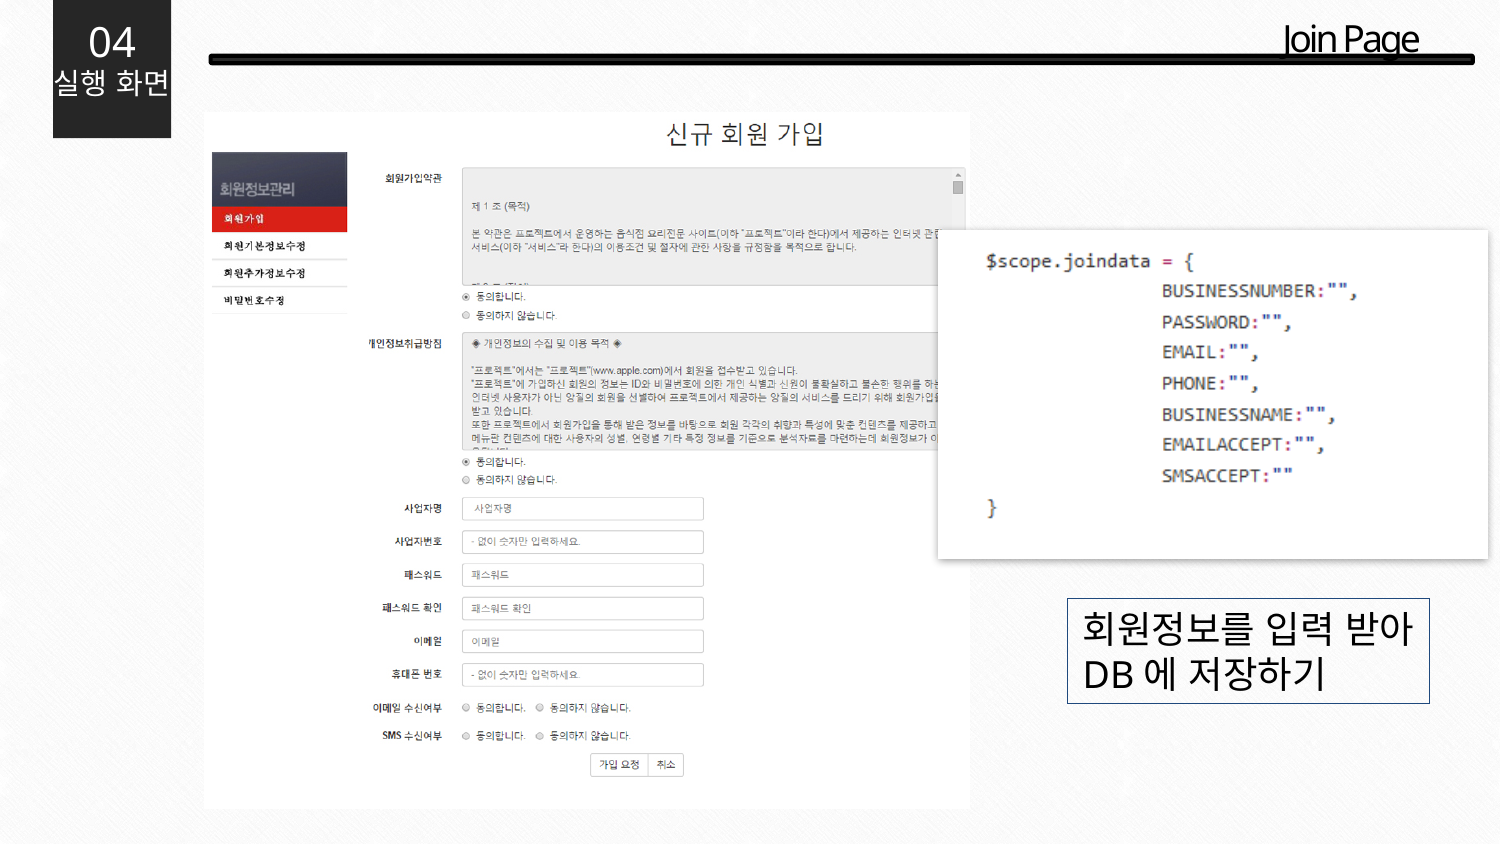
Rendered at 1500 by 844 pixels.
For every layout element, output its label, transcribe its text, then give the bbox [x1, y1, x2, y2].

text_box [51, 0, 173, 8]
text_box 회원정보를 입력 받아 DB에 저장하기 [1067, 598, 1430, 704]
text_box [51, 108, 173, 140]
text_box 실행 화면 [5, 57, 219, 108]
picture [0, 0, 1500, 844]
text_box [208, 53, 1267, 66]
text_box 04 [5, 8, 219, 57]
text_box Join Page [1267, 7, 1498, 67]
